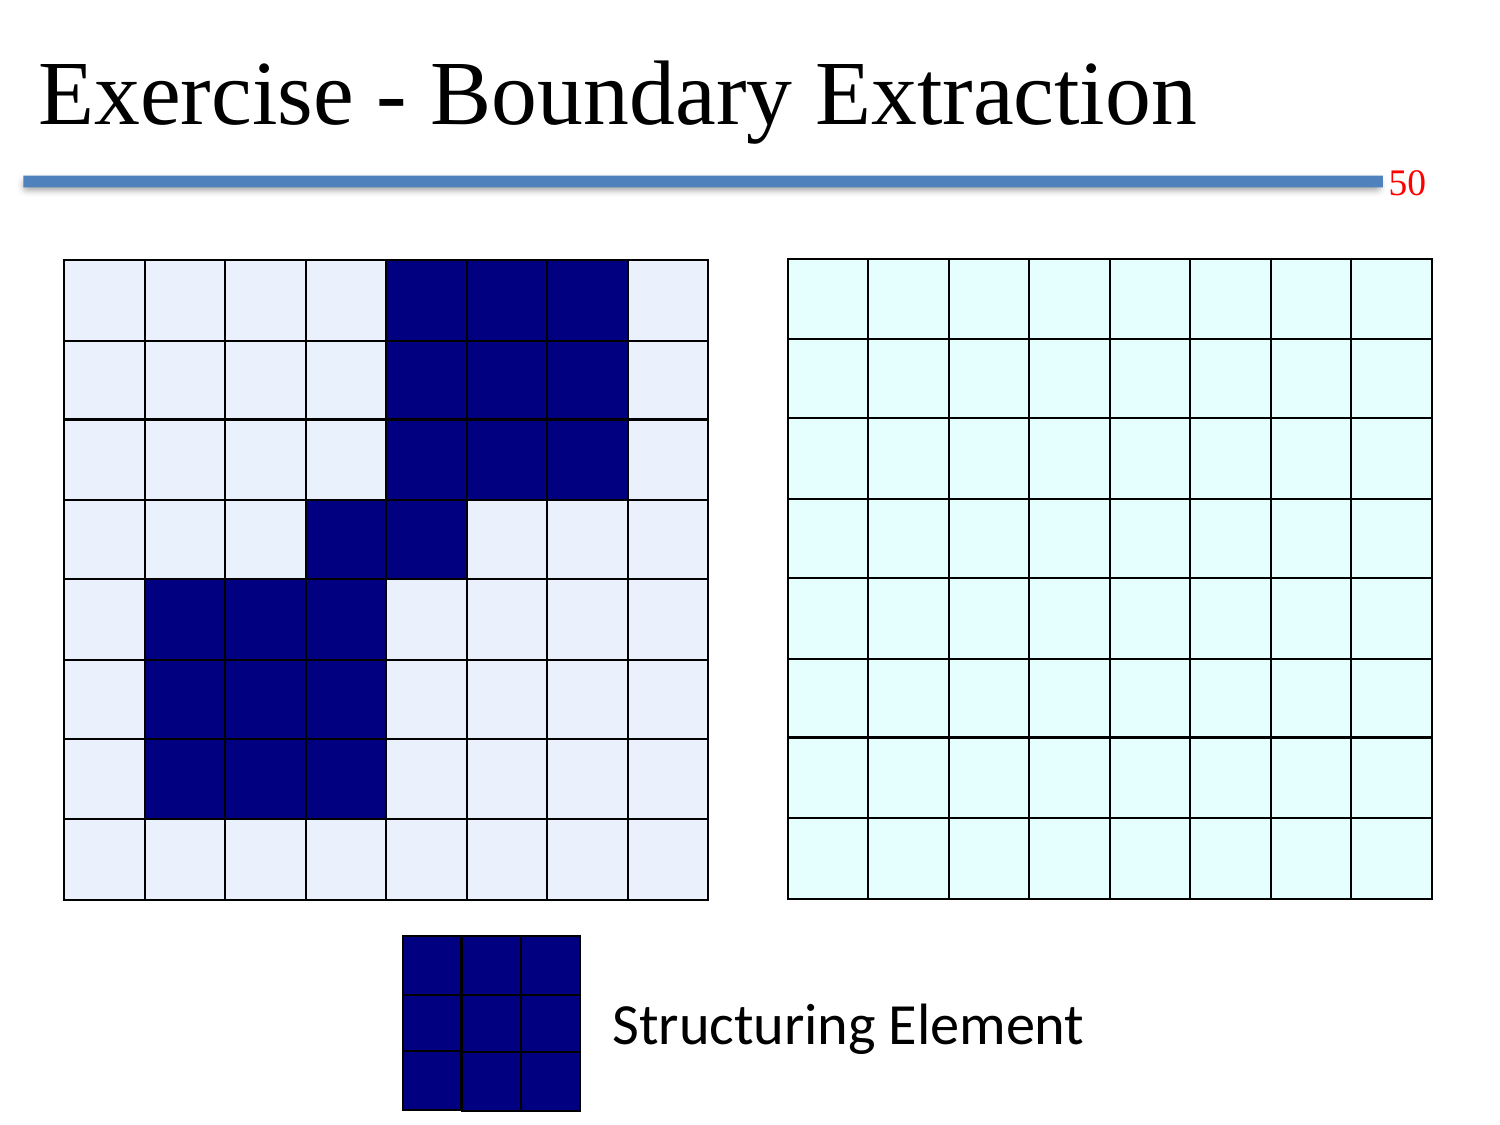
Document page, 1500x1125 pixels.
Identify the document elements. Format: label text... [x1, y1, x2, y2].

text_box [63, 259, 709, 901]
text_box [402, 935, 581, 1112]
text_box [787, 258, 1433, 899]
title Exercise - Boundary Extraction [23, 11, 1254, 164]
list [23, 210, 1465, 1114]
text_box Structuring Element [597, 978, 1100, 1064]
